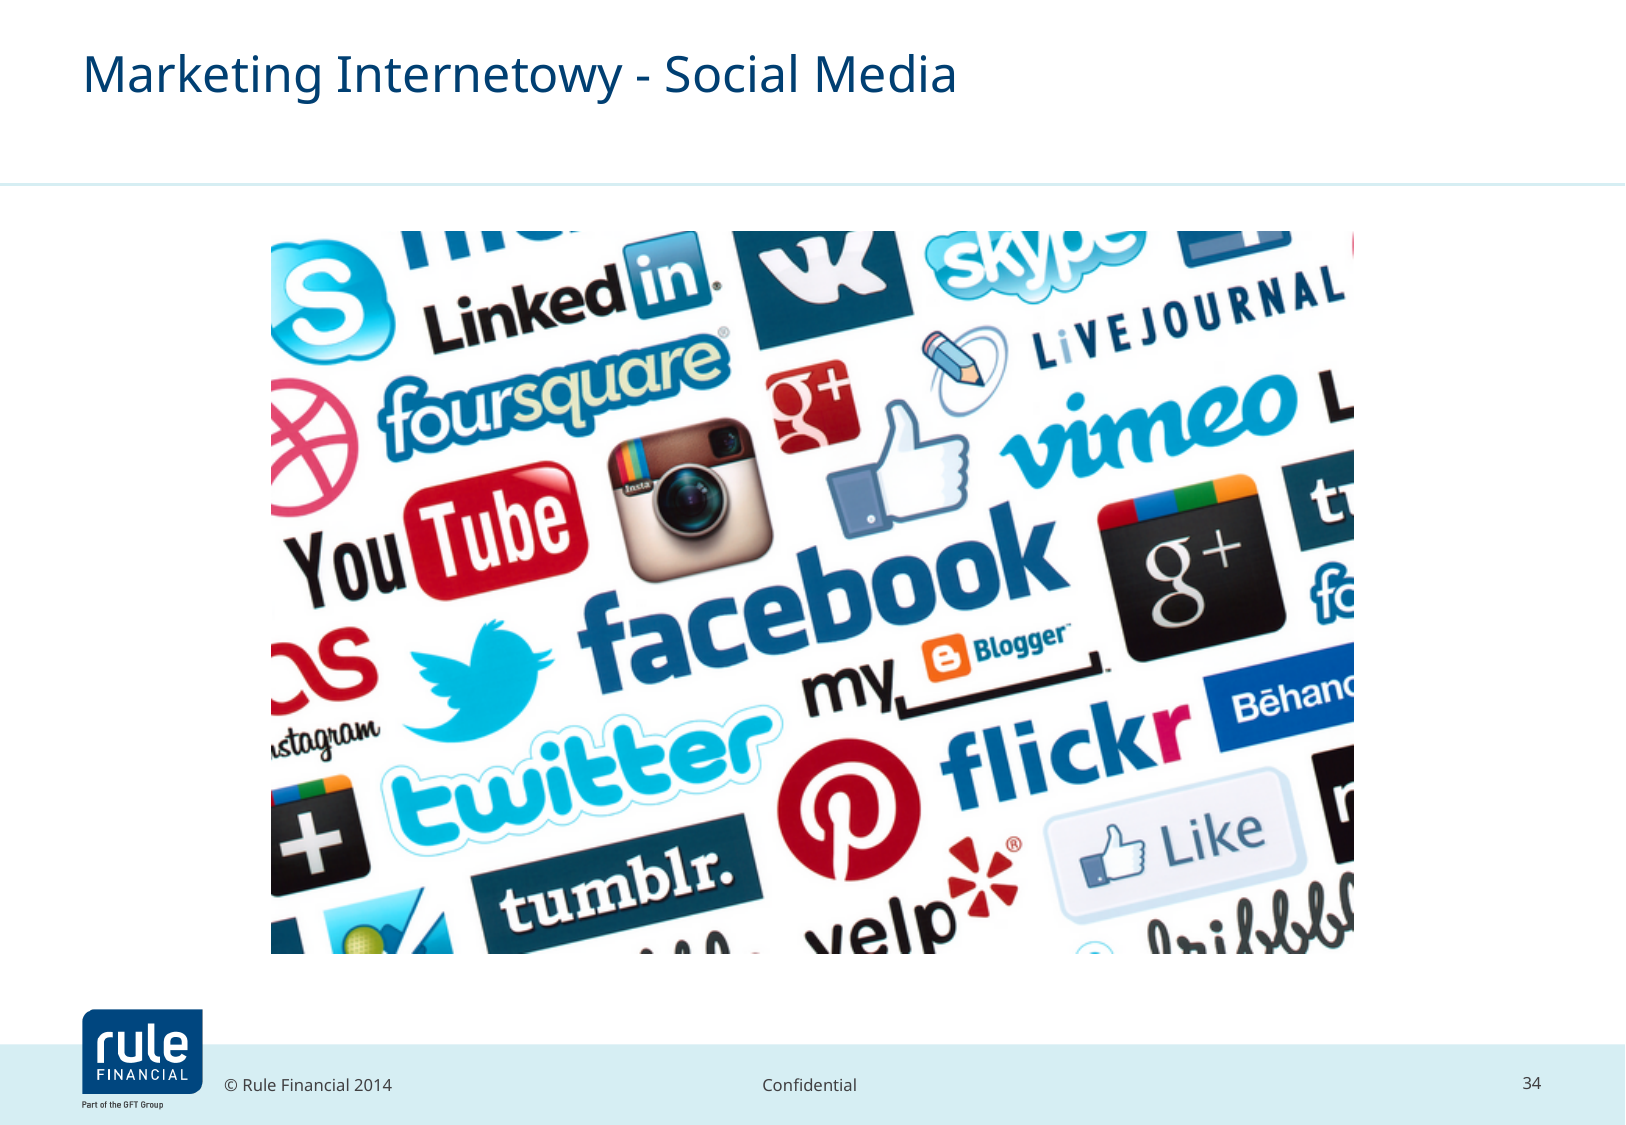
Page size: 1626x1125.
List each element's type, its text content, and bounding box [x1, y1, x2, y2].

picture [1316, 568, 1355, 618]
picture [80, 1005, 205, 1113]
picture [270, 231, 1355, 954]
title Marketing Internetowy - Social Media [82, 42, 1545, 177]
picture [270, 246, 390, 360]
picture [759, 231, 886, 305]
